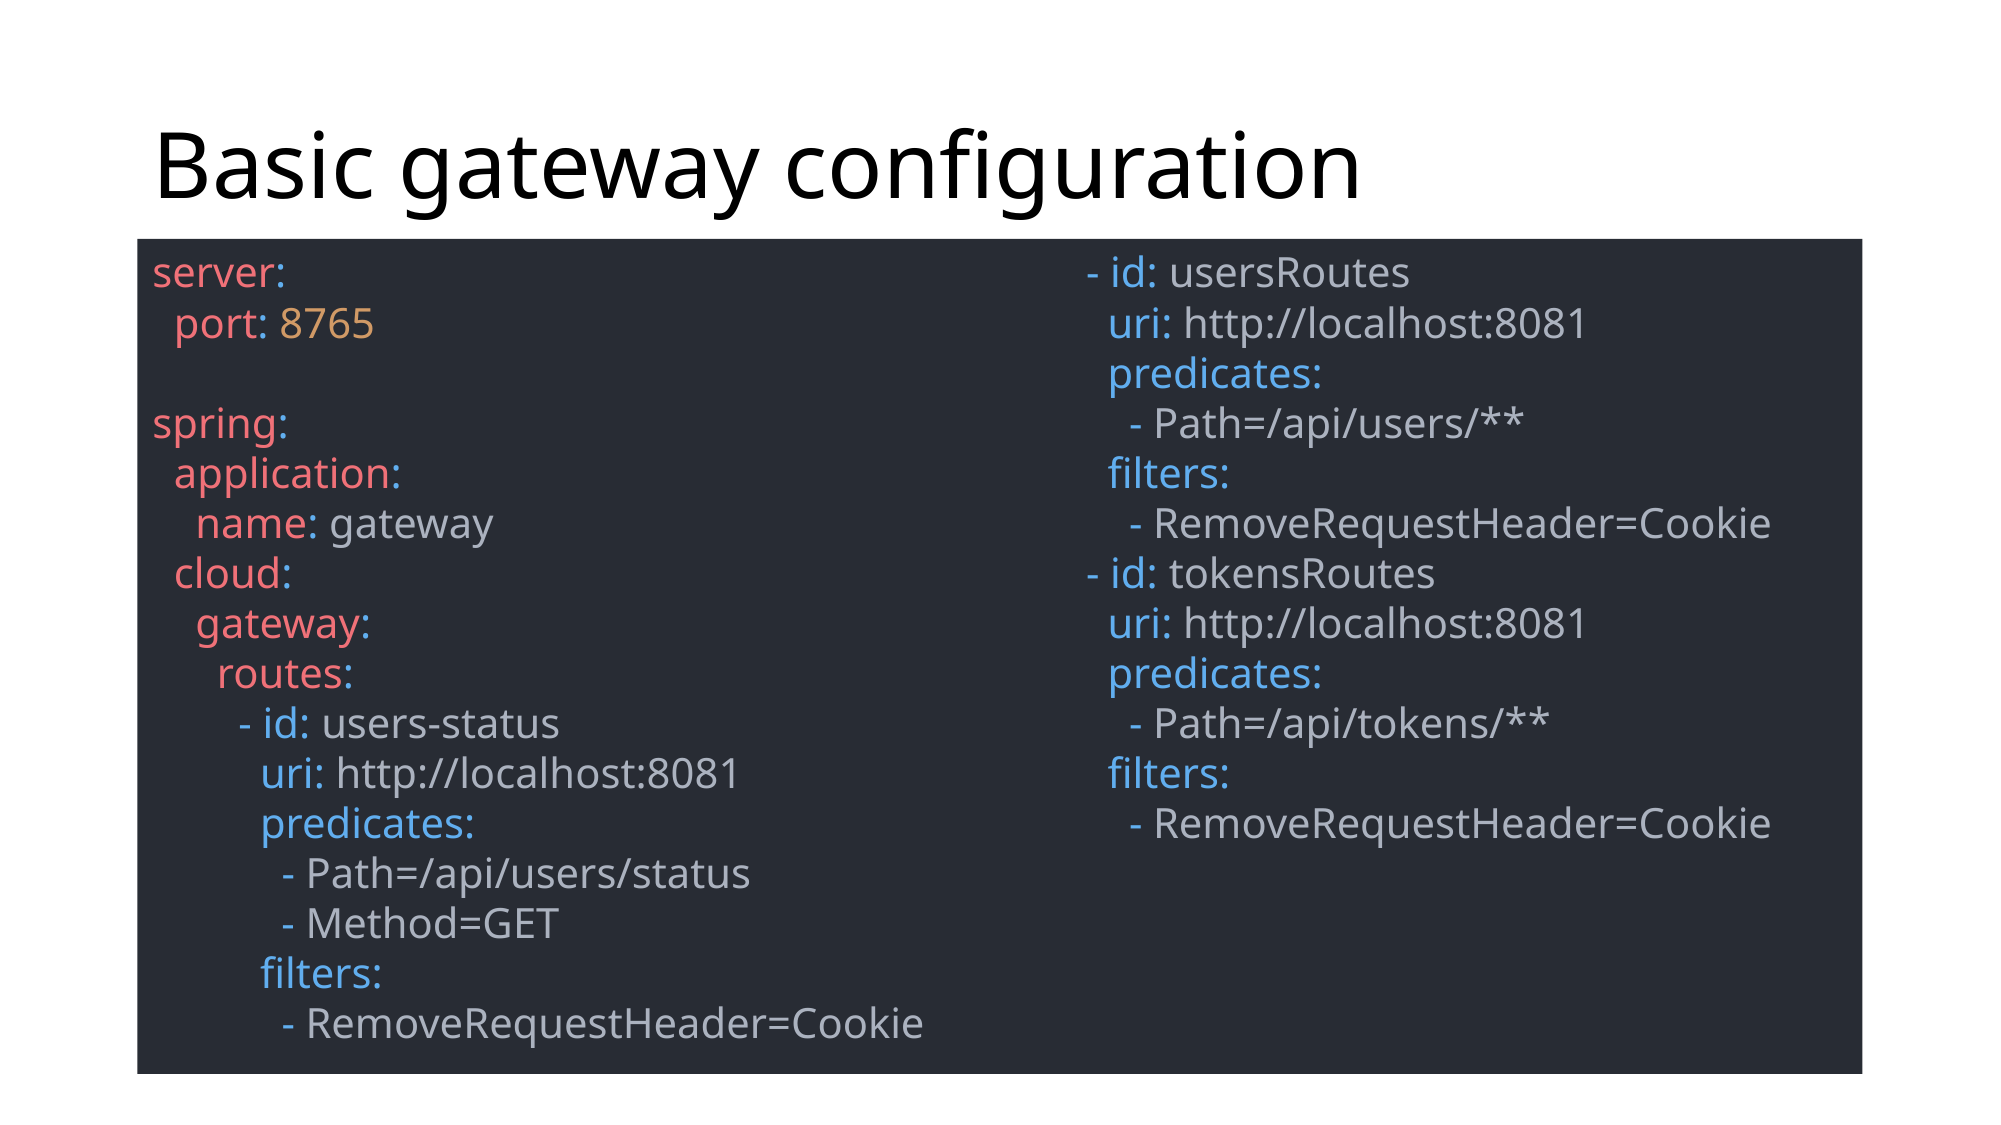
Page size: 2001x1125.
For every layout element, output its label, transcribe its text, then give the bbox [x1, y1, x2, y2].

list server: port: 8765 spring: application: name: gateway cloud: gateway: routes: - id: users-status uri: http://localhost:8081 predicates: - Path=/api/users/status - Method=GET filters: - RemoveRequestHeader=Cookie - id: usersRoutes uri: http://localhost:8081 predicates: - Path=/api/users/** filters: - RemoveRequestHeader=Cookie - id: tokensRoutes uri: http://localhost:8081 predicates: - Path=/api/tokens/** filters: - RemoveRequestHeader=Cookie [137, 238, 1863, 1074]
title Basic gateway configuration [137, 59, 1863, 238]
